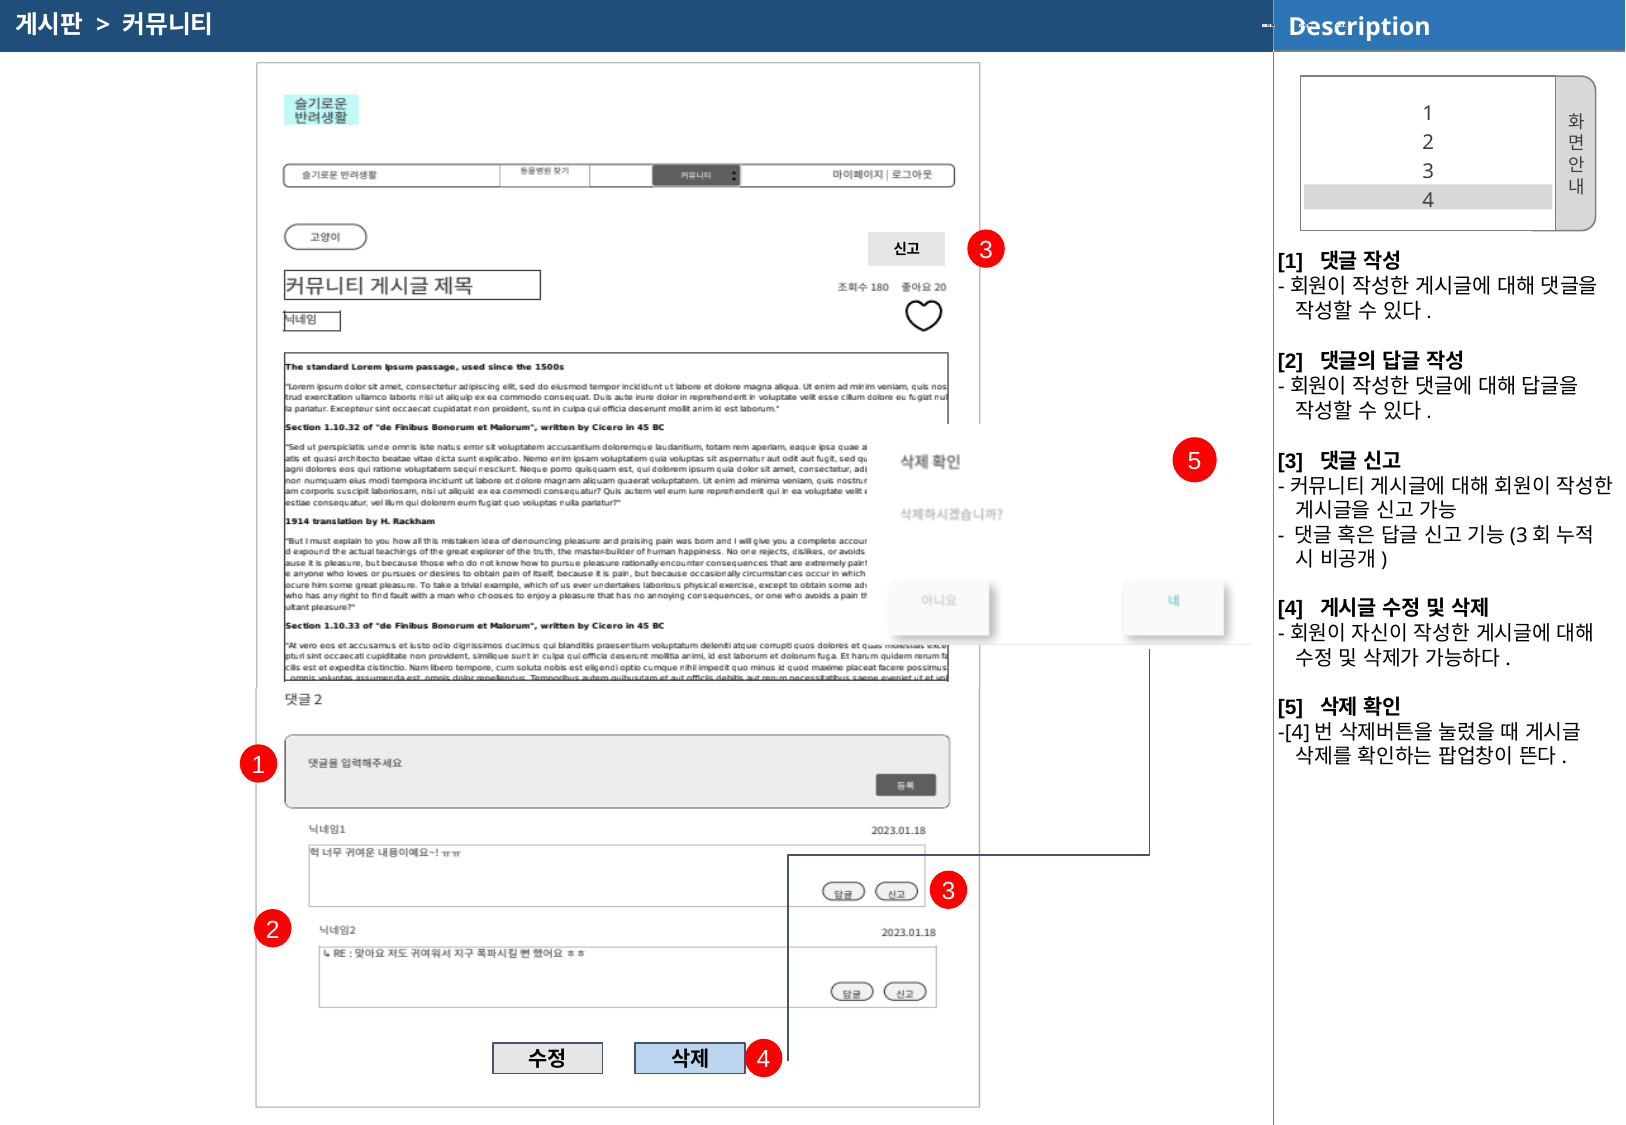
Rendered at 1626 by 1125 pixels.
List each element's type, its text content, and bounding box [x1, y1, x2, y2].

picture [867, 423, 1252, 645]
picture [901, 295, 947, 335]
picture [1299, 24, 1312, 28]
text_box 1 [239, 747, 248, 780]
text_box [253, 61, 984, 1112]
picture [1262, 24, 1275, 28]
text_box 3 [990, 229, 1005, 268]
list 게시판 > 커뮤니티 [0, 0, 1238, 52]
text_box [762, 674, 1175, 1037]
picture [1335, 24, 1348, 28]
text_box [1] 댓글 작성 -회원이 작성한 게시글에 대해 댓글을 작성할 수 있다. [2] 댓글의 답글 작성 -회원이 작성한 댓글에 대해 답글을 작성할 수 있다. [3] 댓글 신고 -커뮤니티 게시글에 대해 회원이 작성한 게시글을 신고 가능 - 댓글 혹은 답글 신고 기능(3회 누적 시 비공개) [4] 게시글 수정 및 삭제 -회원이 자신이 작성한 게시글에 대해 수정 및 삭제가 가능하다. [5] 삭제 확인 -[4]번 삭제버튼을 눌렀을 때 게시글 삭제를 확인하는 팝업창이 뜬다. [1271, 51, 1625, 1125]
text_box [1300, 75, 1596, 231]
